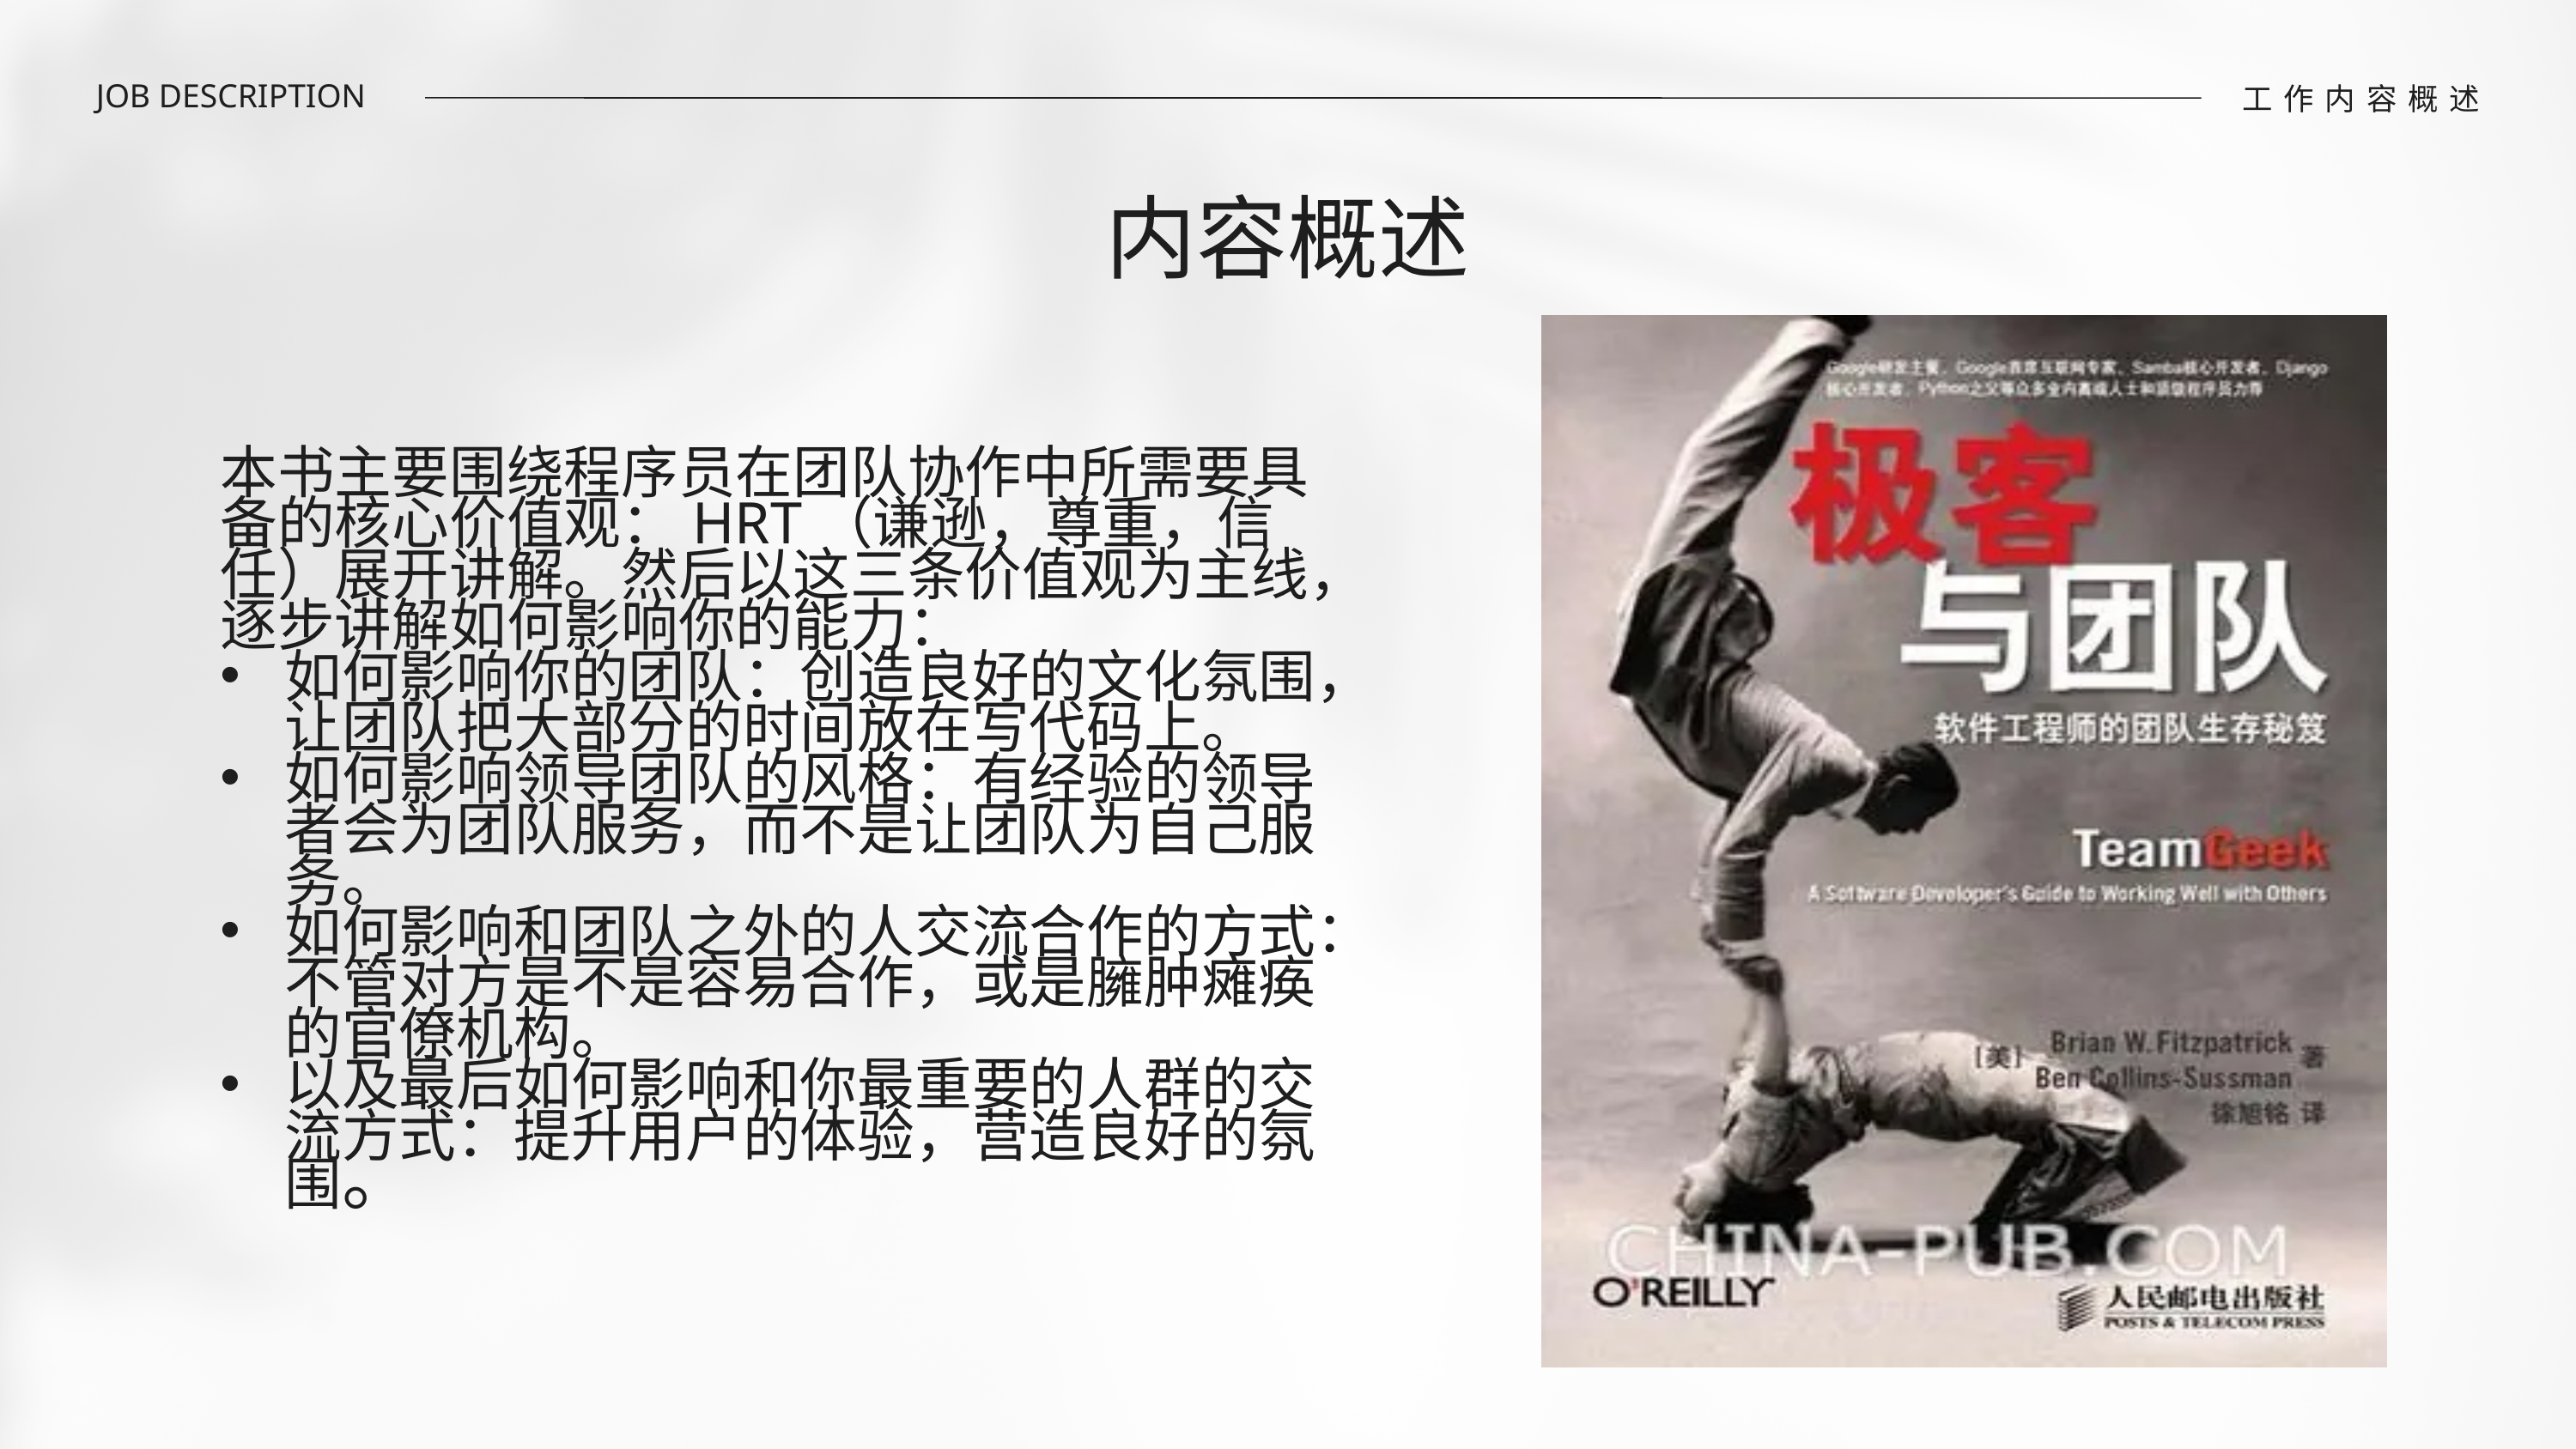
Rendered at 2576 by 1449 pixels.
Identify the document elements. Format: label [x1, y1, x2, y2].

picture [1540, 314, 2387, 1368]
text_box [0, 0, 2576, 1449]
